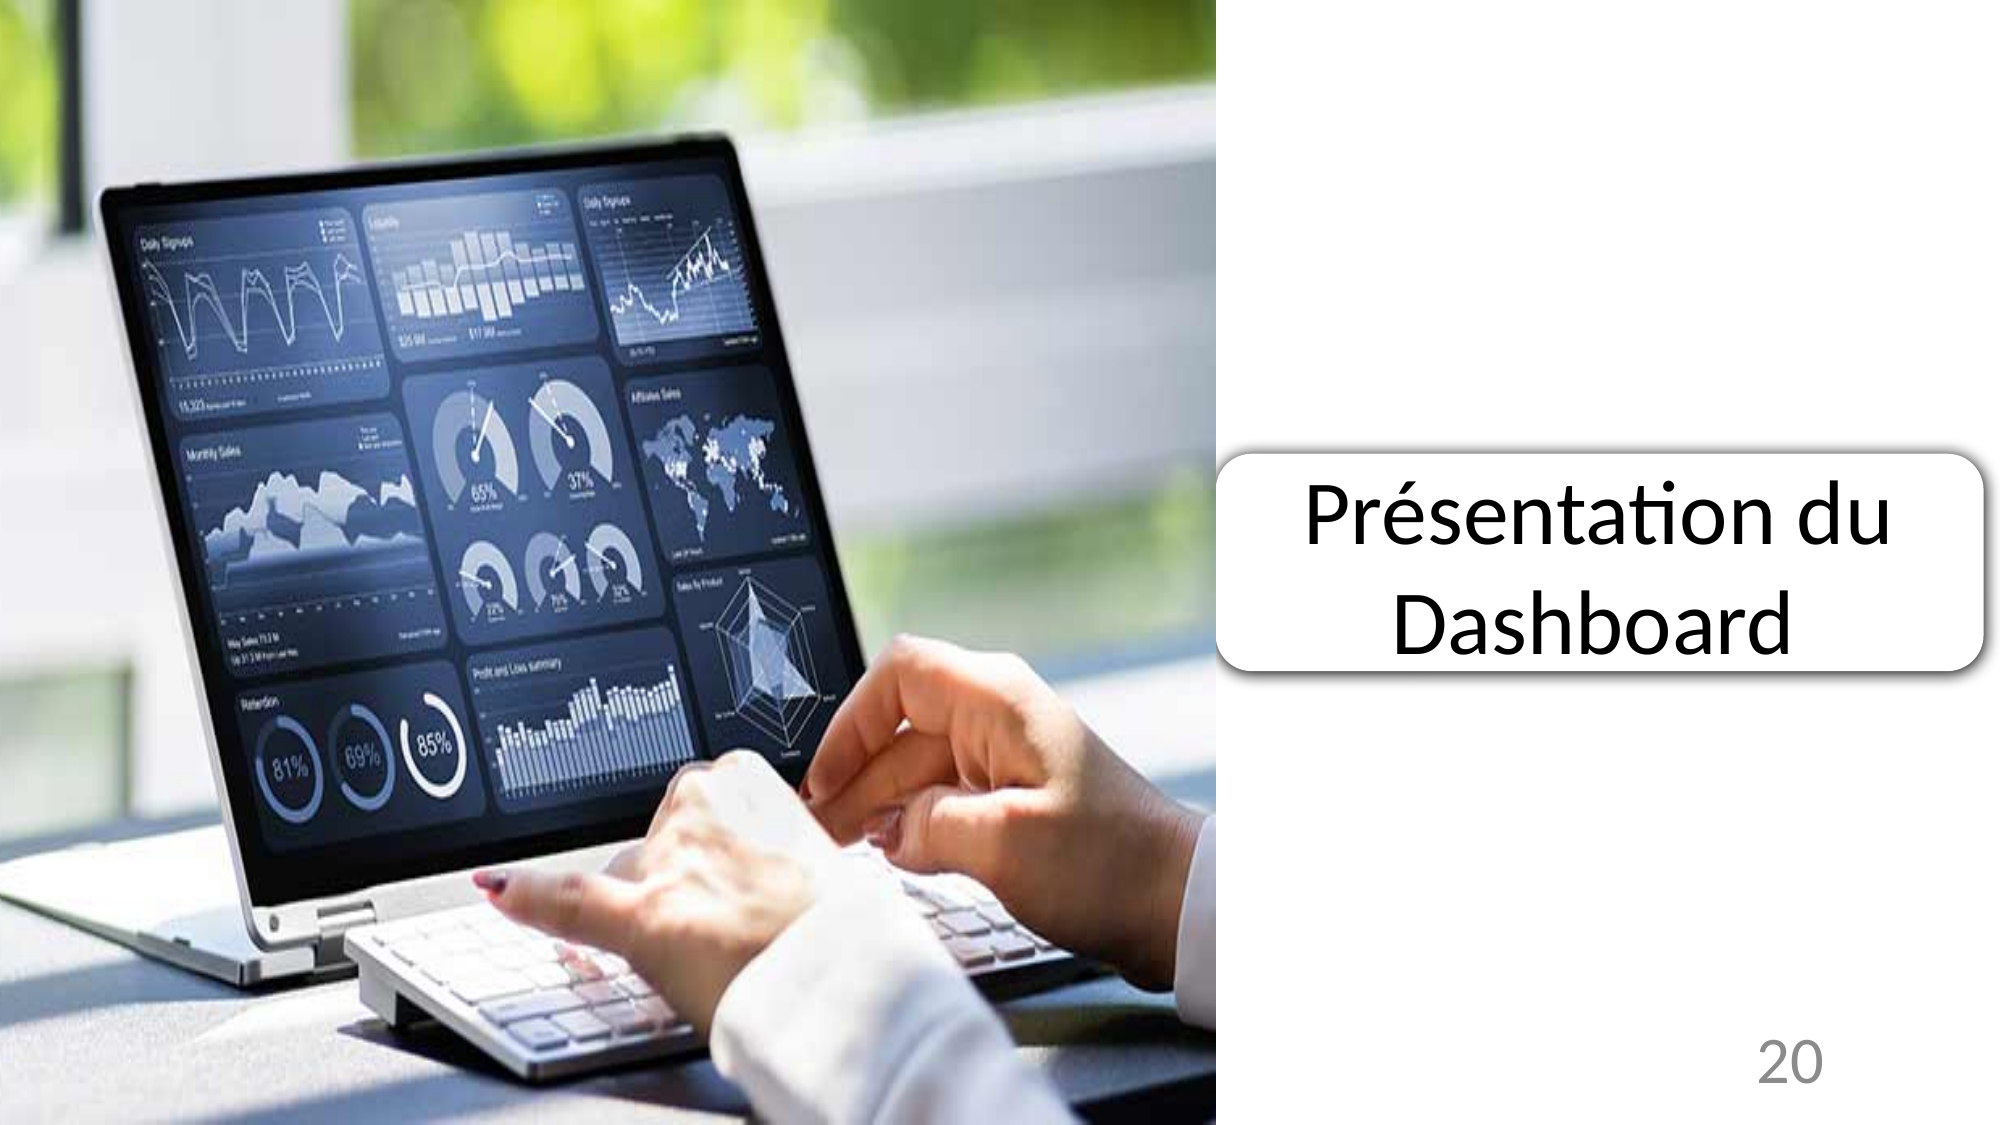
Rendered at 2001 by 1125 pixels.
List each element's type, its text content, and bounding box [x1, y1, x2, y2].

slide_number 20 [1389, 1026, 1840, 1087]
picture [0, 0, 1216, 1125]
text_box Présentation du Dashboard [1216, 452, 1985, 673]
